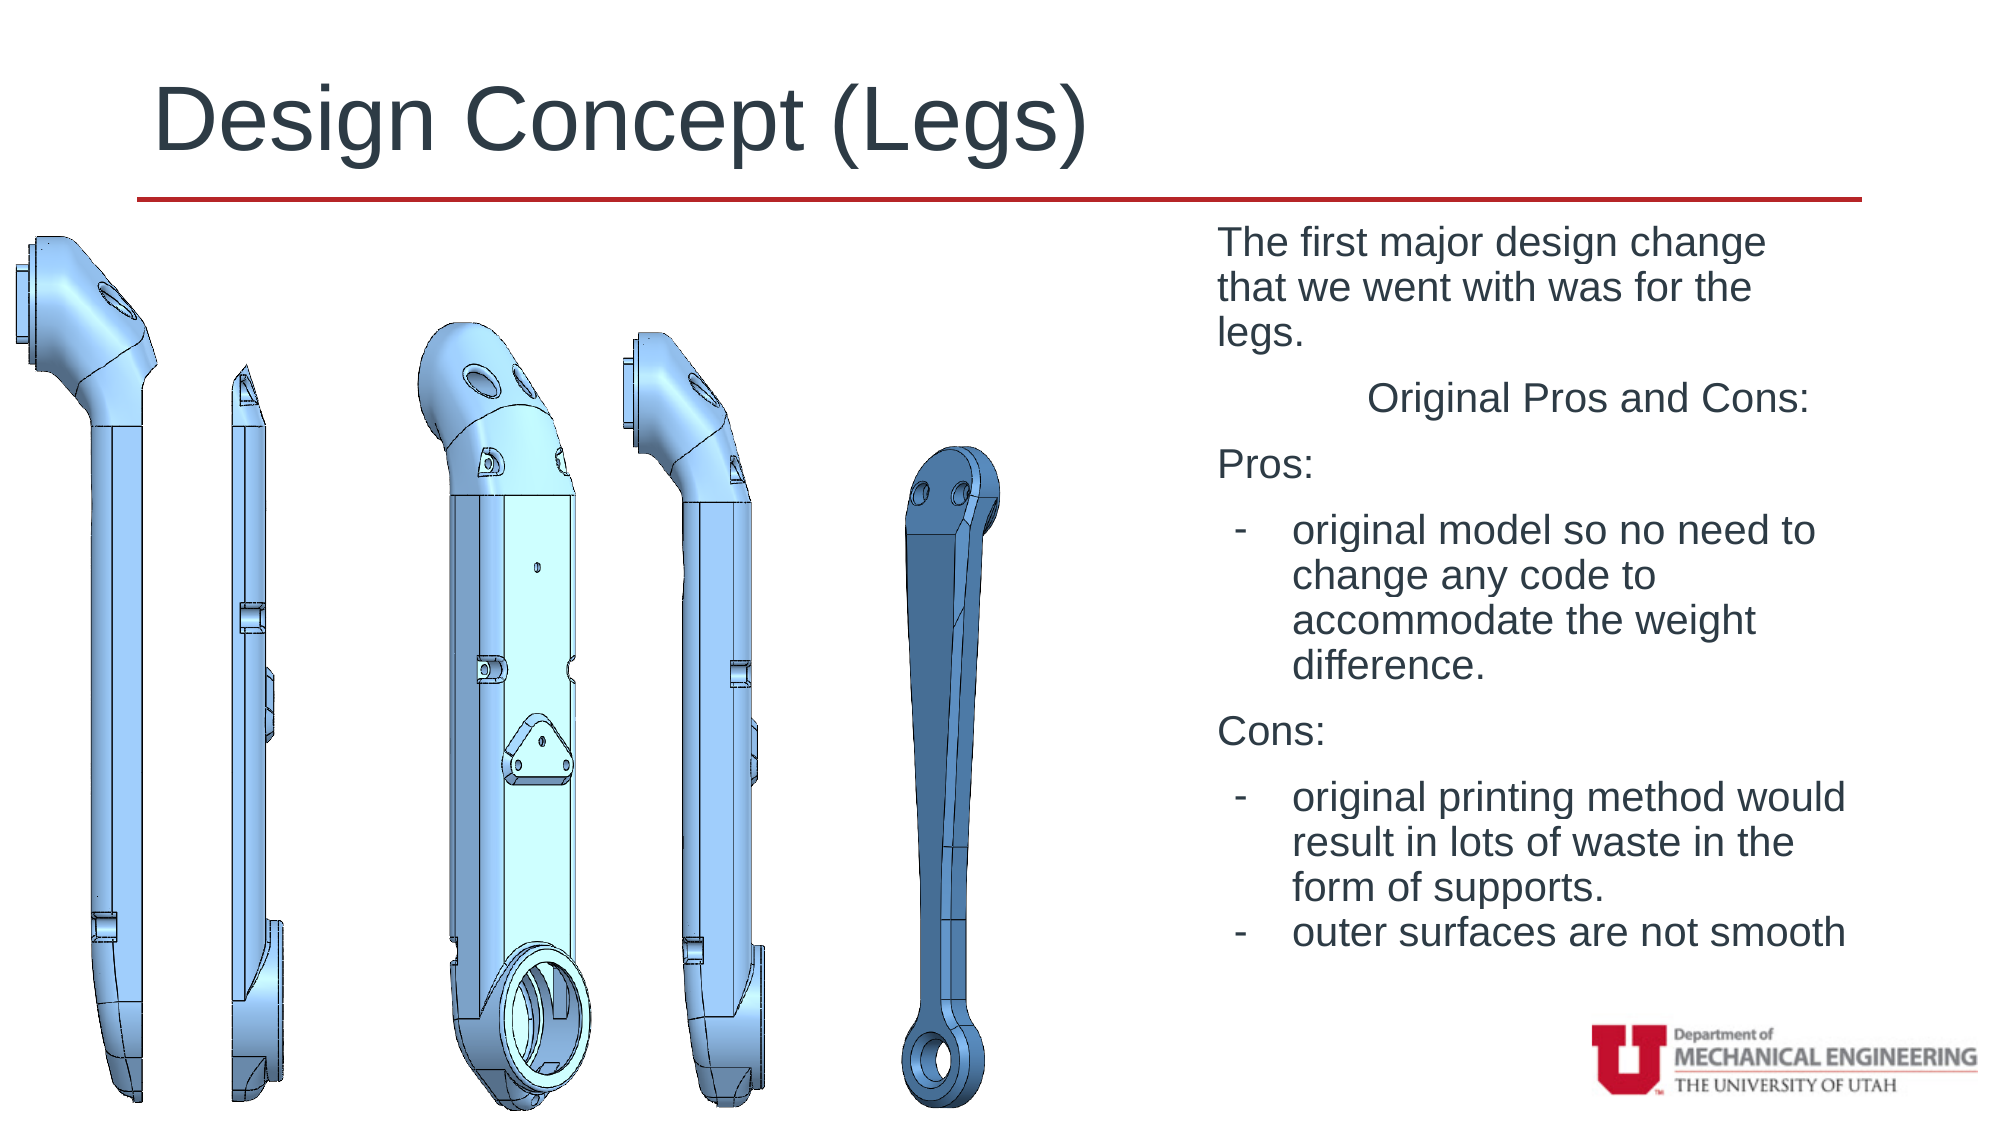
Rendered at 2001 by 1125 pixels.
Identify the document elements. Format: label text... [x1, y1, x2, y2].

picture [1591, 990, 1978, 1112]
title Design Concept (Legs) [137, 59, 1863, 183]
picture [402, 309, 783, 1125]
picture [878, 417, 1020, 1125]
picture [0, 224, 297, 1125]
list The first major design change that we went with was for the legs. Original Pros and Cons: Pros: original model so no need to change any code to accommodate the weight difference. Cons: original printing method would result in lots of waste in the form of supports. outer surfaces are not smooth [1202, 213, 1863, 986]
